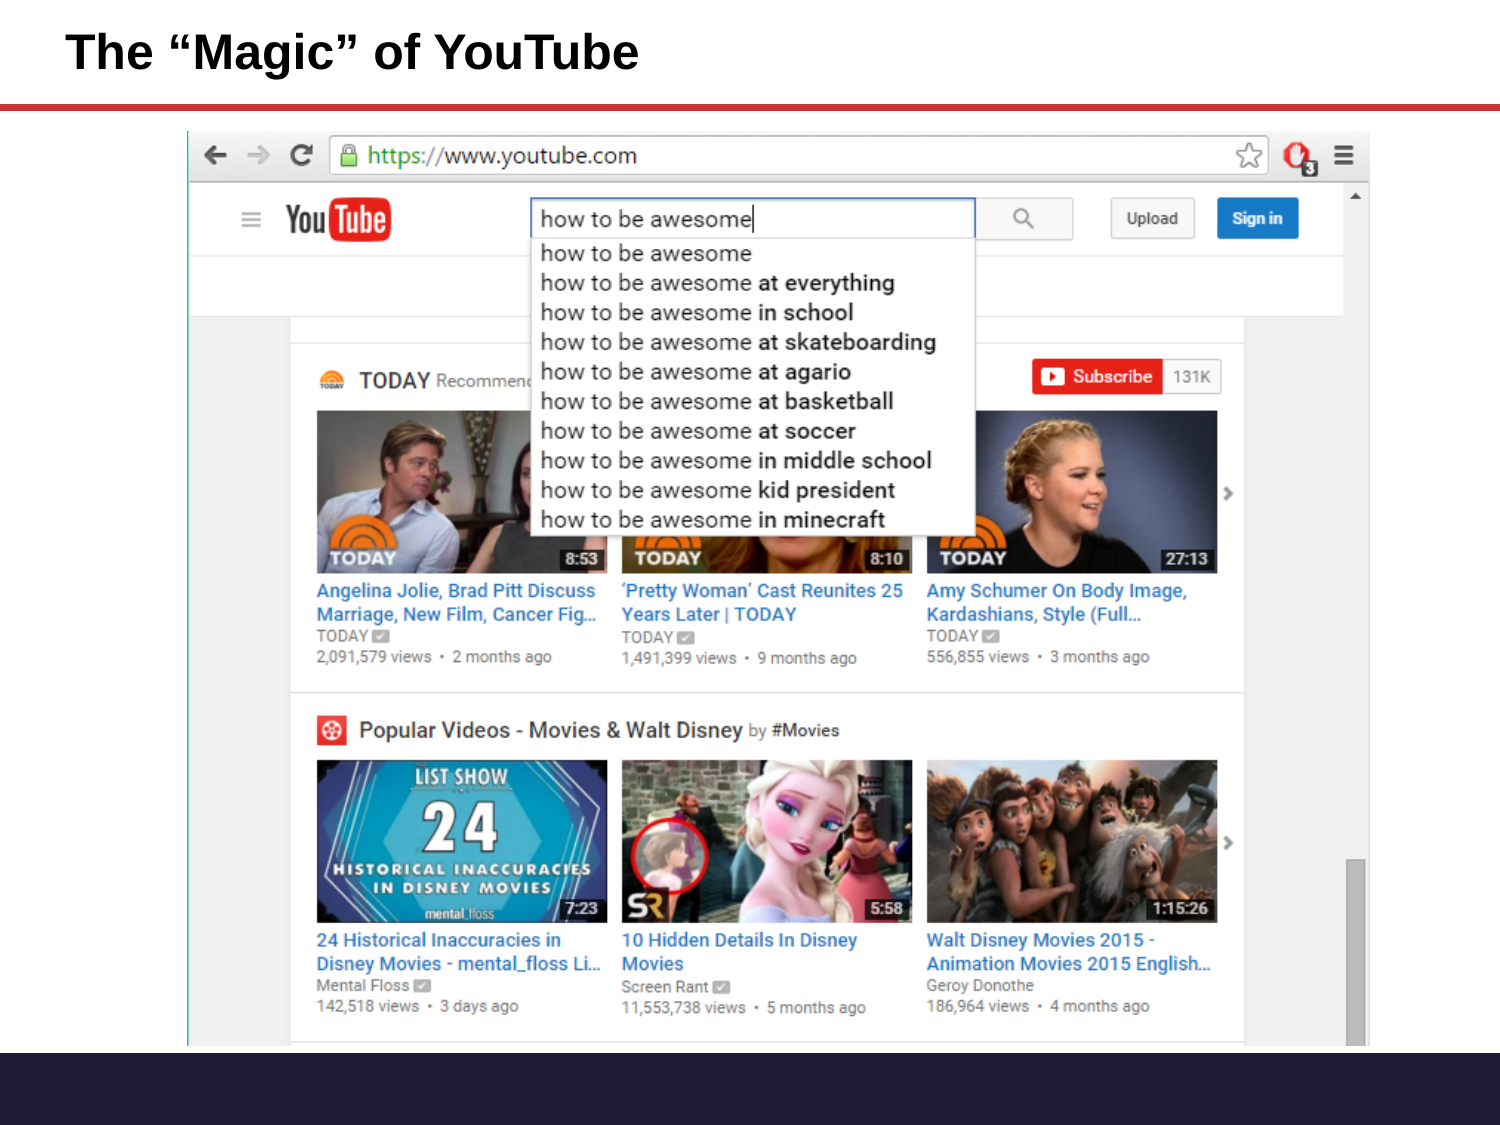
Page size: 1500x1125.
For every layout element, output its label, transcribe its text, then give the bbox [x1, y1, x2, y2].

title The “Magic” of YouTube [50, 0, 948, 108]
picture [187, 131, 1370, 1047]
